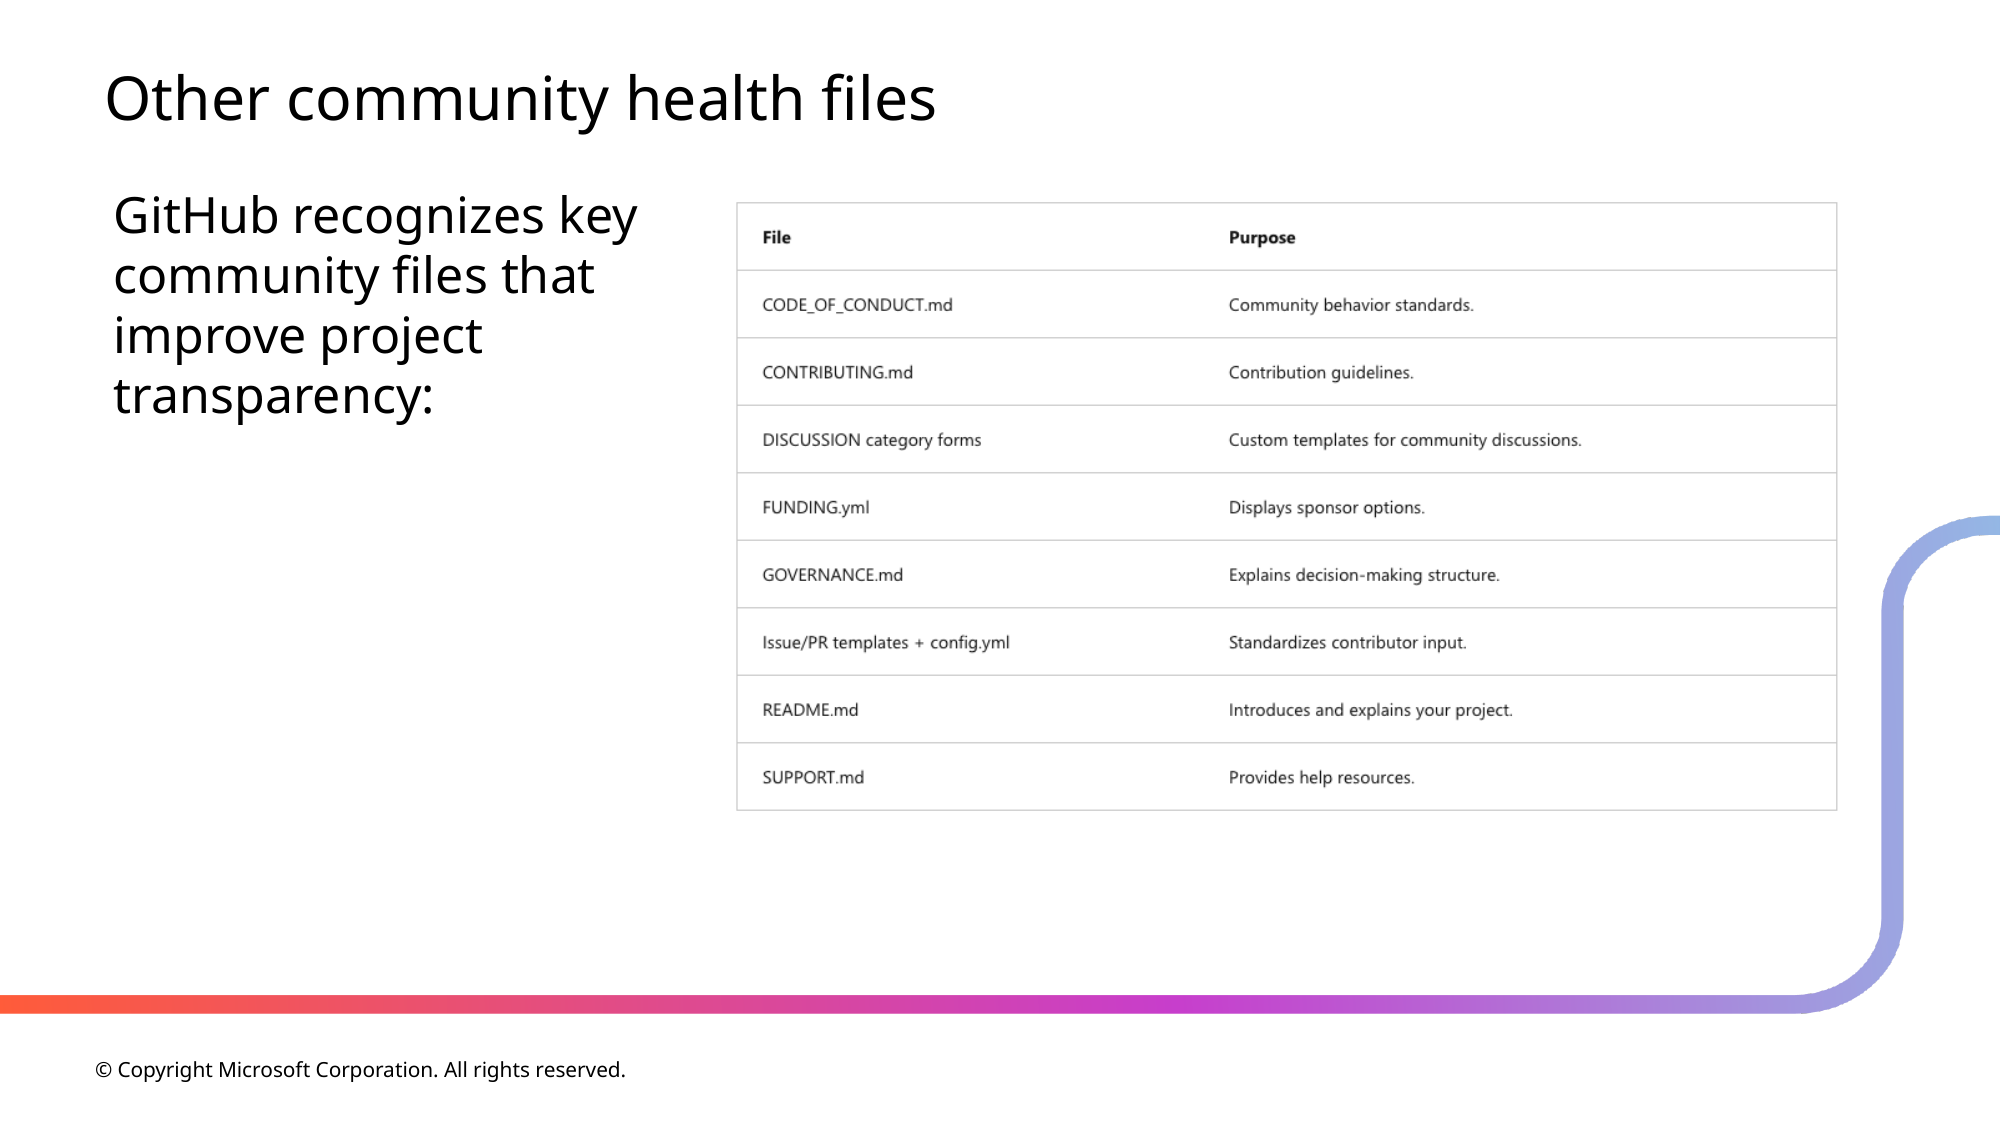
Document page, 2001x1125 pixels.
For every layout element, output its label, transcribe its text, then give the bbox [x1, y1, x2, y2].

picture [0, 196, 2000, 1014]
text_box GitHub recognizes key community files that improve project transparency: [113, 297, 696, 379]
footer © Copyright Microsoft Corporation. All rights reserved. [95, 1053, 776, 1086]
title Other community health files [89, 60, 1434, 142]
